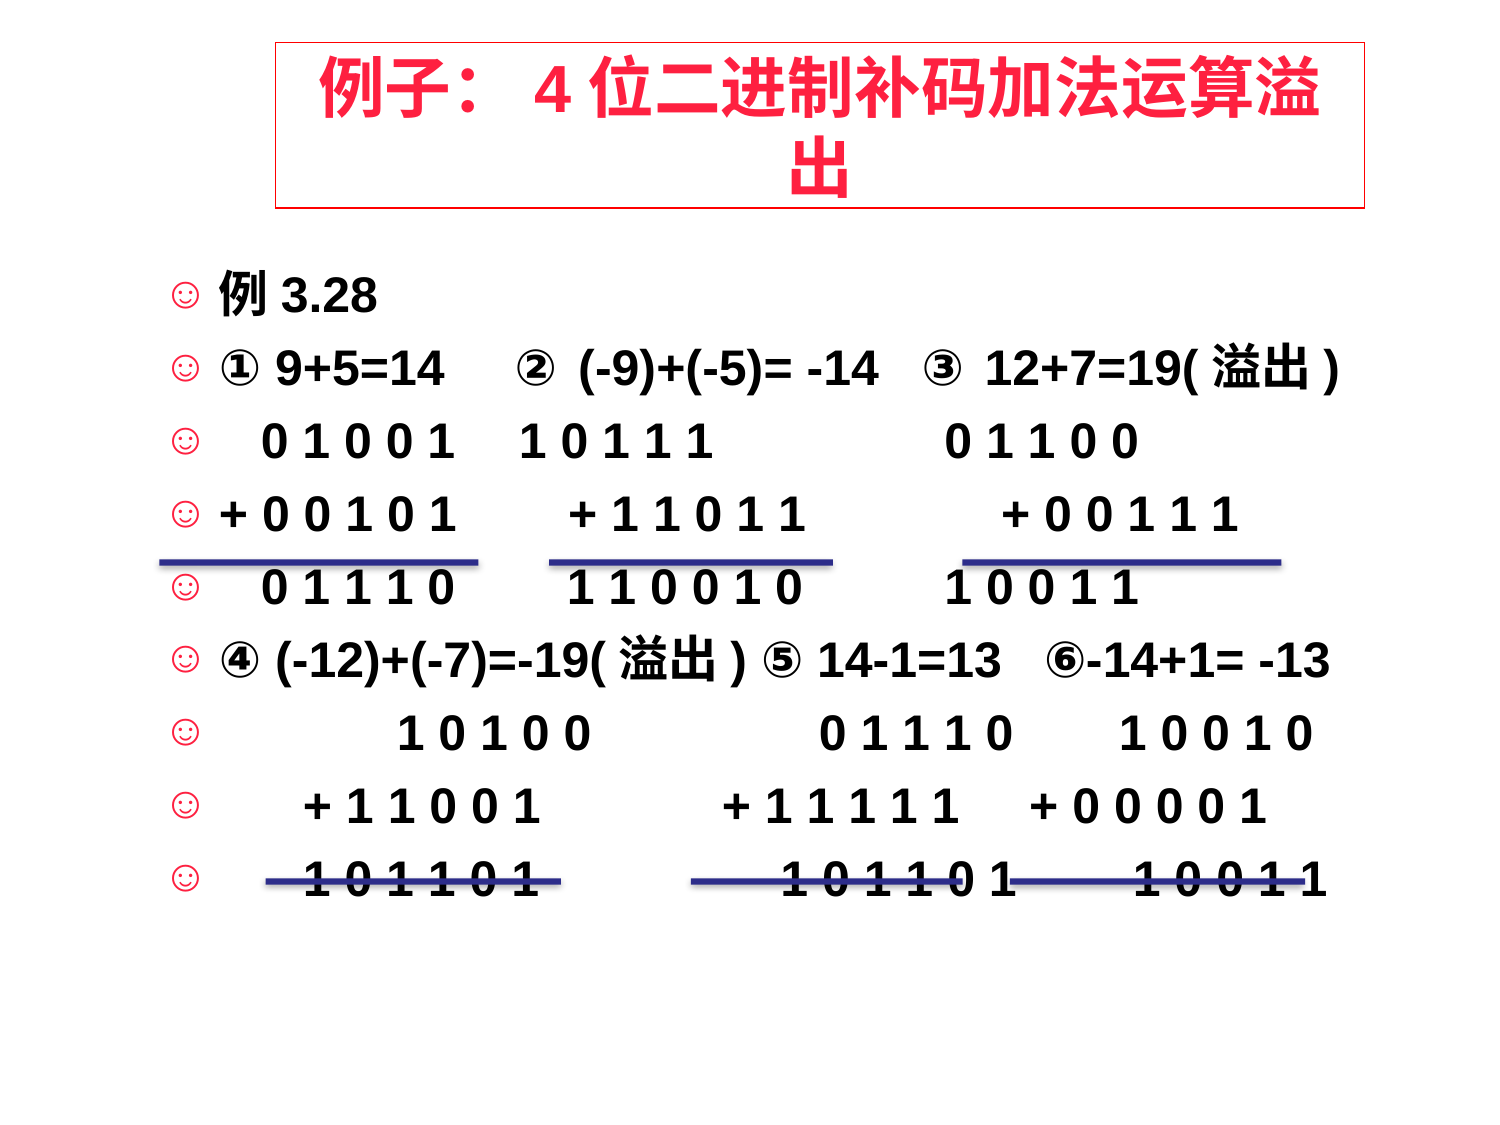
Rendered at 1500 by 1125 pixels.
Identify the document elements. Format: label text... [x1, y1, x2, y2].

text_box [265, 878, 561, 885]
text_box [549, 559, 833, 566]
text_box [690, 878, 963, 885]
text_box [962, 559, 1282, 566]
text_box [159, 559, 479, 566]
list 例3.28 ① 9+5=14 ② (-9)+(-5)= -14 ③ 12+7=19(溢出) 0 1 0 0 1 1 0 1 1 1 0 1 1 0 0 + 0 0 1 0 1 + 1 1 0 1 1 + 0 0 1 1 1 0 1 1 1 0 1 1 0 0 1 0 1 0 0 1 1 ④ (-12)+(-7)=-19(溢出) ⑤ 14-1=13 ⑥-14+1= -13 1 0 1 0 0 0 1 1 1 0 1 0 0 1 0 + 1 1 0 0 1 + 1 1 1 1 1 + 0 0 0 0 1 1 0 1 1 0 1 1 0 1 1 0 1 1 0 0 1 1 [147, 267, 1471, 1052]
text_box [1009, 878, 1306, 885]
title 例子：4位二进制补码加法运算溢出 [275, 42, 1365, 209]
